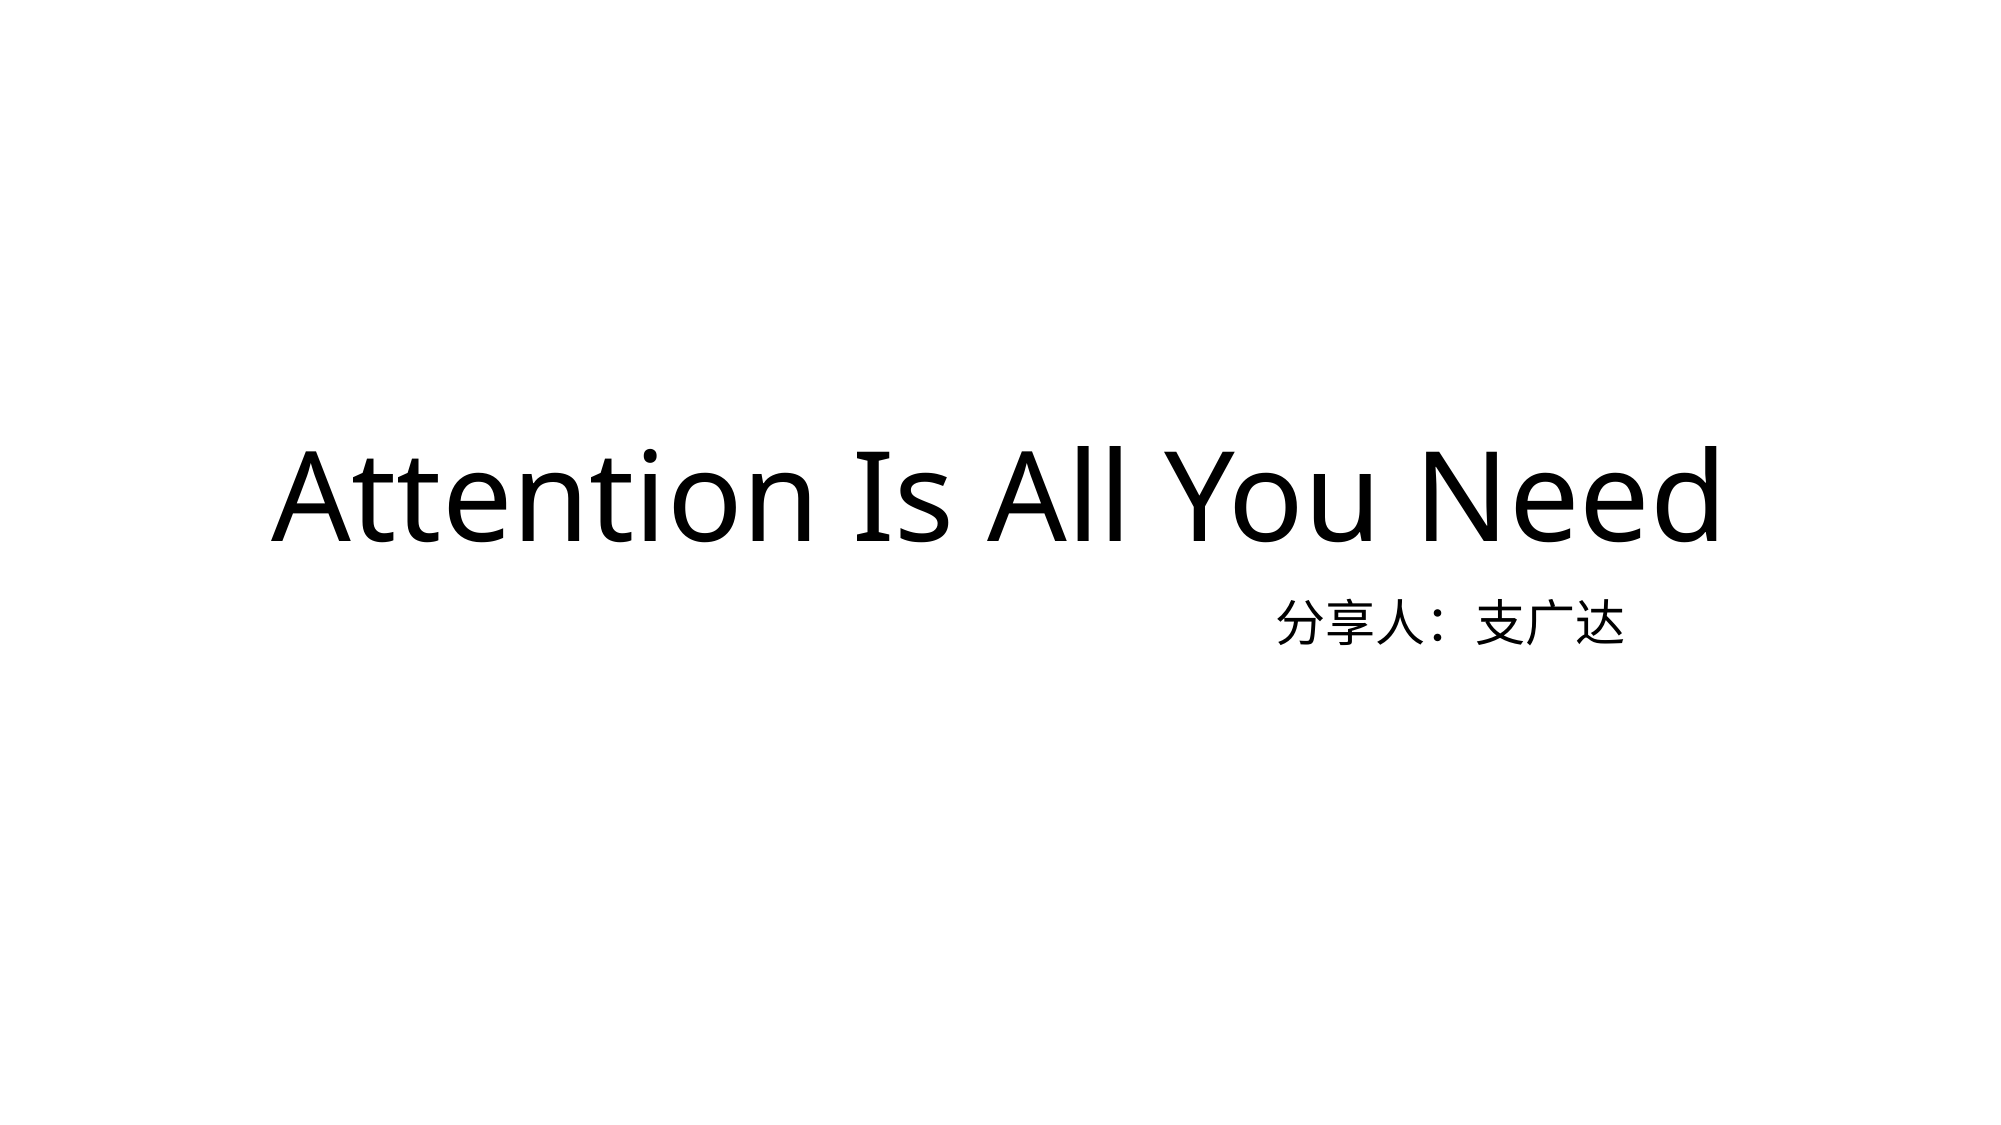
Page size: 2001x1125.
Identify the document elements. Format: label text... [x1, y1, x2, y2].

subtitle 分享人：支广达 [249, 590, 1750, 863]
title Attention Is All You Need [249, 184, 1750, 576]
